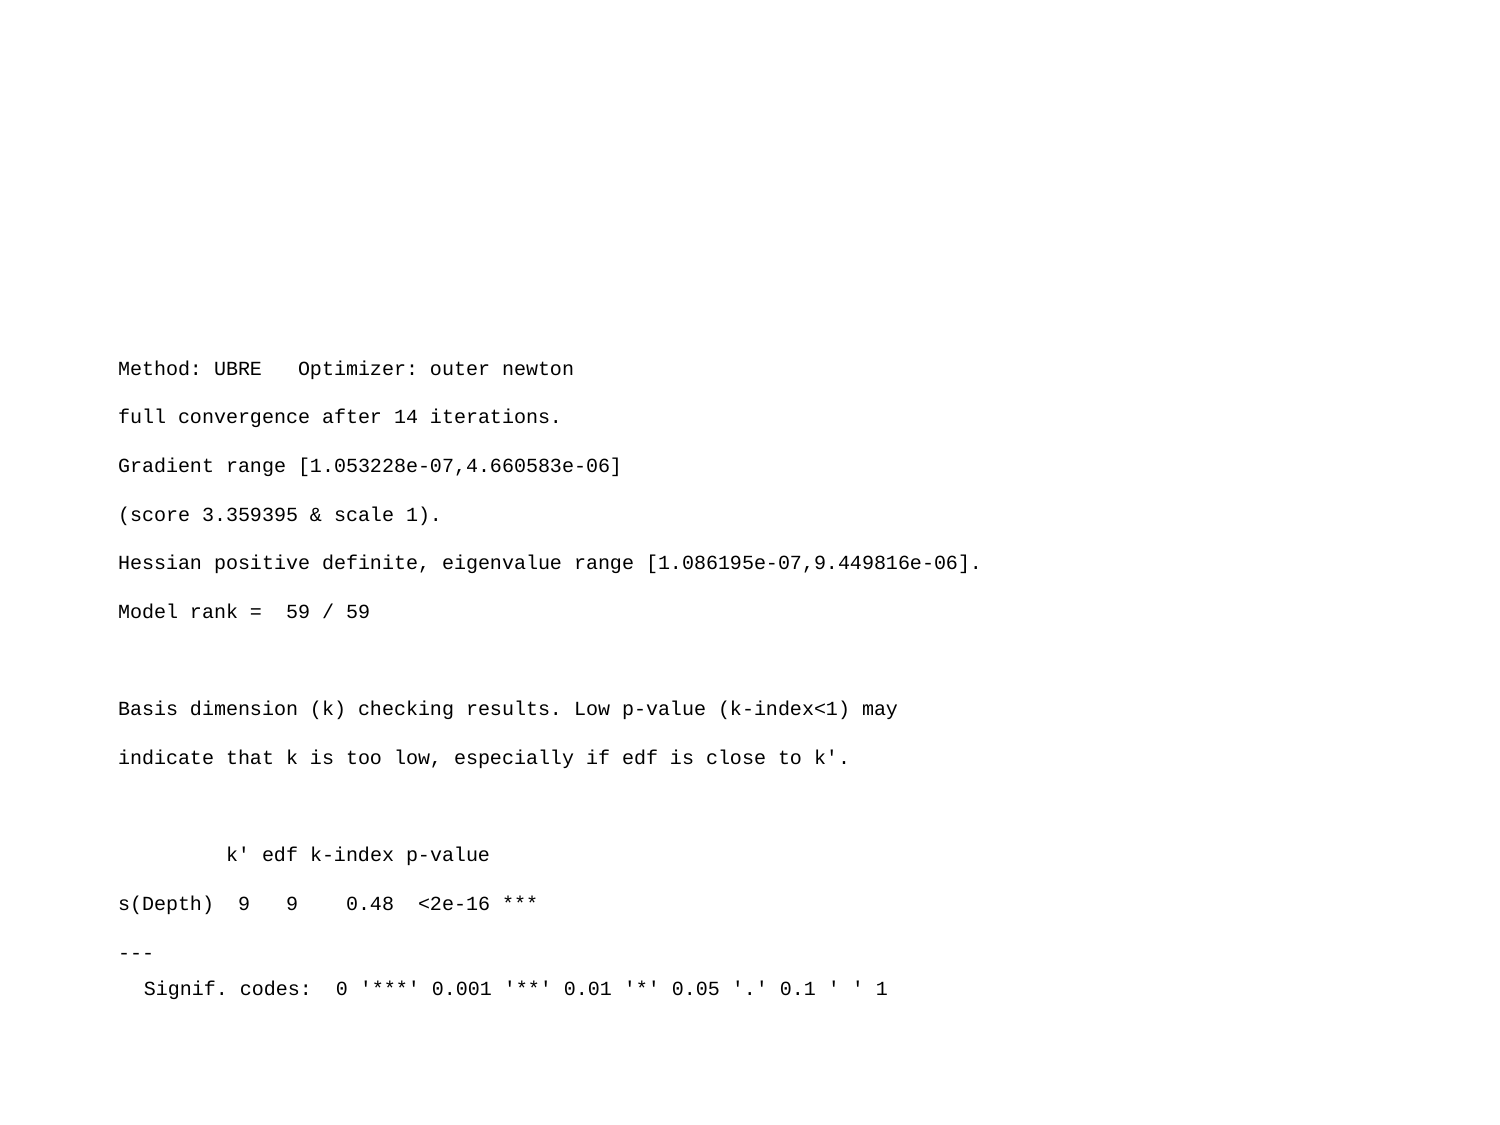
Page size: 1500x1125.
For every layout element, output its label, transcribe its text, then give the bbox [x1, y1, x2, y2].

list Method: UBRE Optimizer: outer newton full convergence after 14 iterations. Gradient range [1.053228e-07,4.660583e-06] (score 3.359395 & scale 1). Hessian positive definite, eigenvalue range [1.086195e-07,9.449816e-06]. Model rank = 59 / 59 Basis dimension (k) checking results. Low p-value (k-index<1) may indicate that k is too low, especially if edf is close to k'. k' edf k-index p-value s(Depth) 9 9 0.48 <2e-16 *** --- Signif. codes: 0 '***' 0.001 '**' 0.01 '*' 0.05 '.' 0.1 ' ' 1 [103, 299, 1397, 1014]
